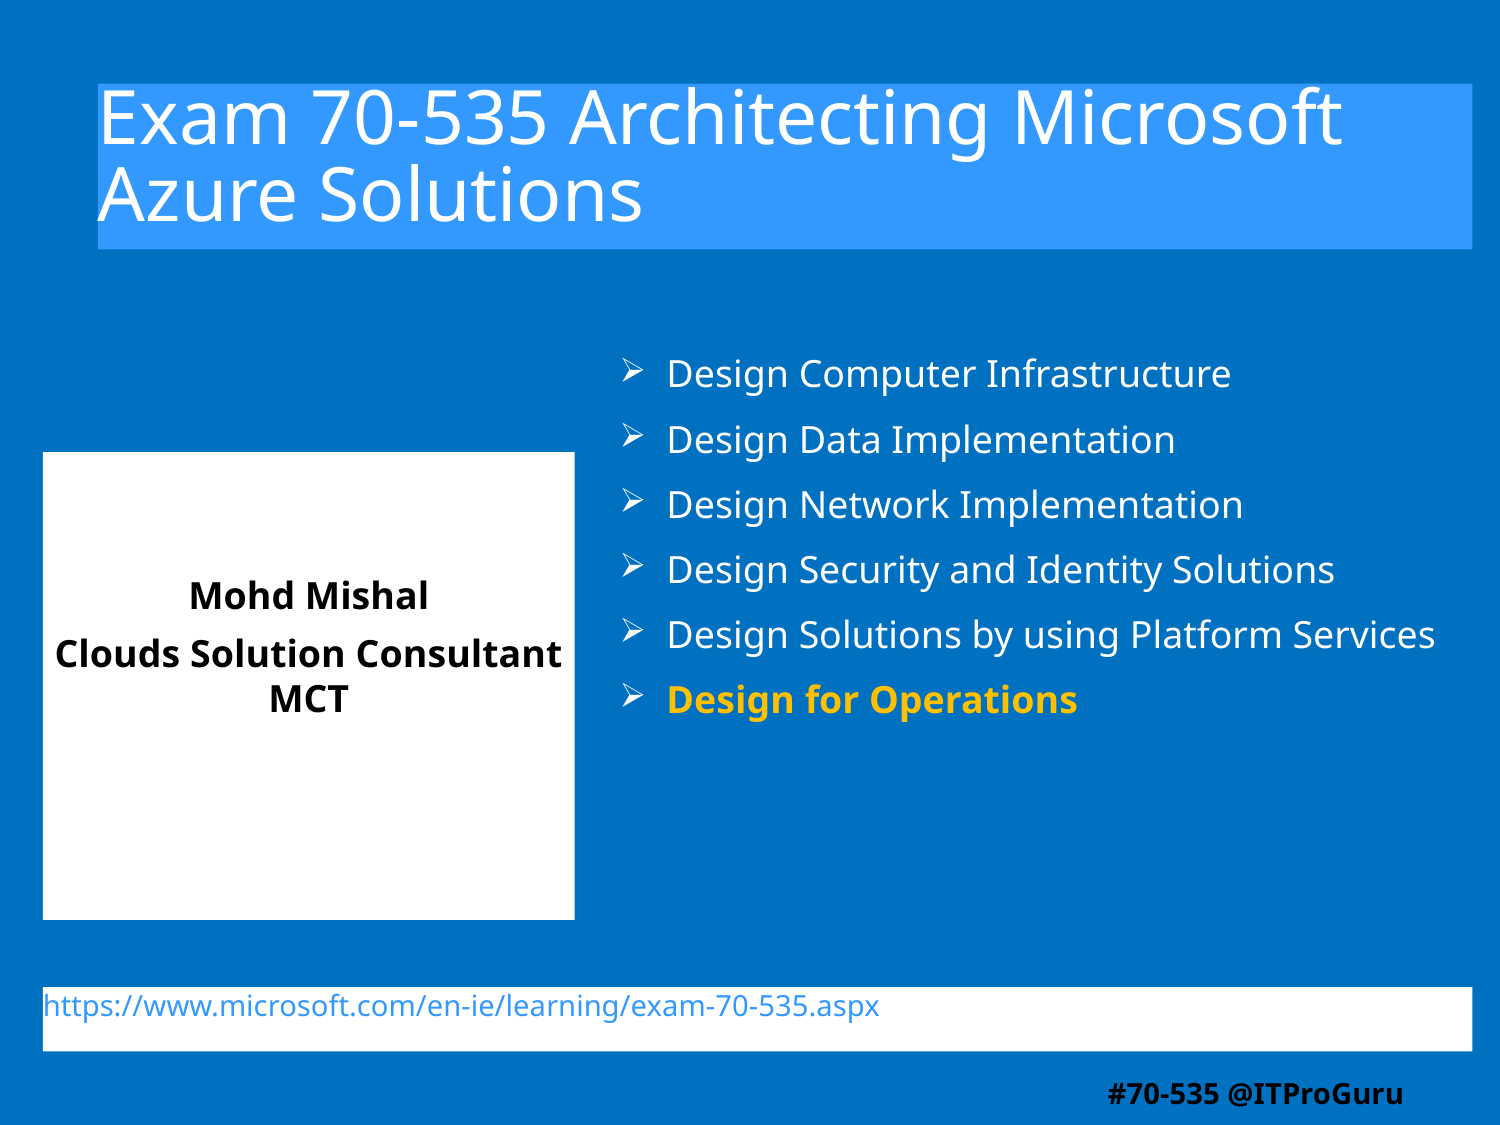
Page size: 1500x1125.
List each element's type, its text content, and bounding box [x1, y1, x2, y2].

title Exam 70-535 Architecting Microsoft Azure Solutions [97, 83, 1473, 250]
subtitle Design Computer Infrastructure Design Data Implementation Design Network Implementation Design Security and Identity Solutions Design Solutions by using Platform Services Design for Operations [604, 345, 1473, 958]
list https://www.microsoft.com/en-ie/learning/exam-70-535.aspx [42, 986, 1473, 1052]
list Mohd Mishal Clouds Solution Consultant MCT [42, 451, 575, 921]
